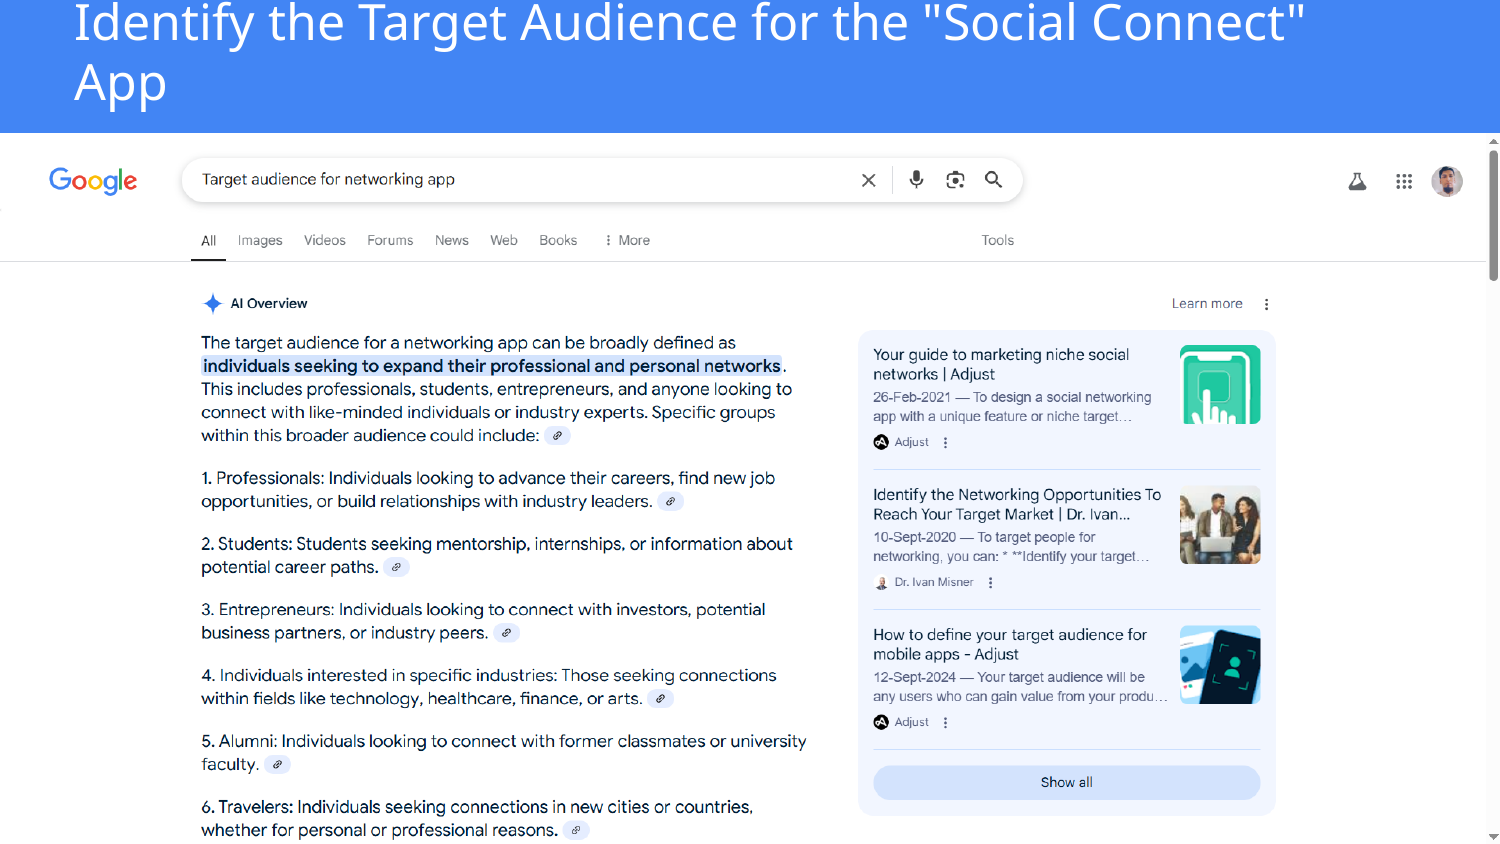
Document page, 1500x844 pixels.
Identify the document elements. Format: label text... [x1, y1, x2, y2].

title Identify the Target Audience for the "Social Connect" App [59, 0, 1409, 126]
picture [0, 133, 1500, 844]
